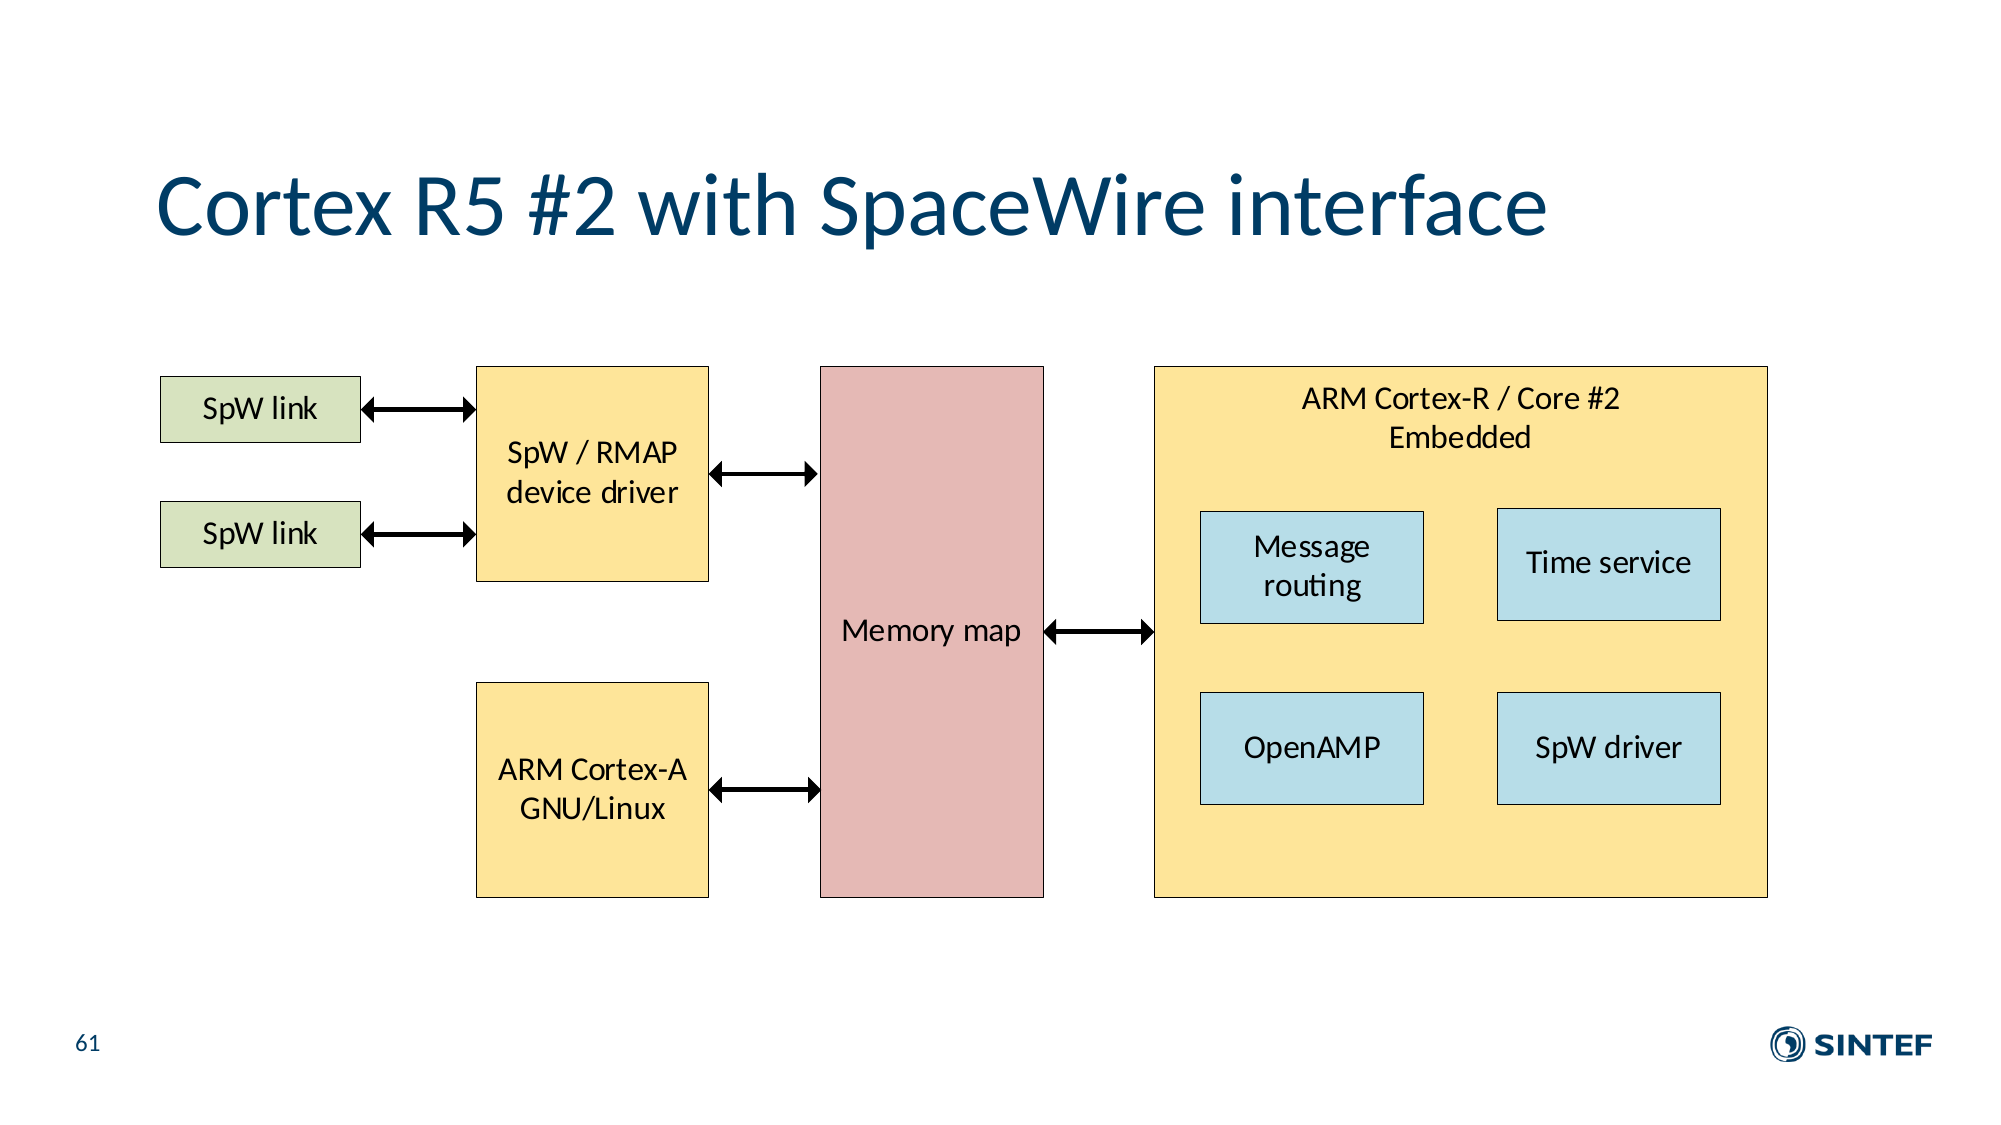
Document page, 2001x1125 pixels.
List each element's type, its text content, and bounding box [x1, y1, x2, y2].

title Cortex R5 #2 with SpaceWire interface [156, 145, 1634, 298]
slide_number 61 [75, 1026, 126, 1057]
picture [1770, 1026, 1932, 1062]
picture [156, 362, 1769, 898]
